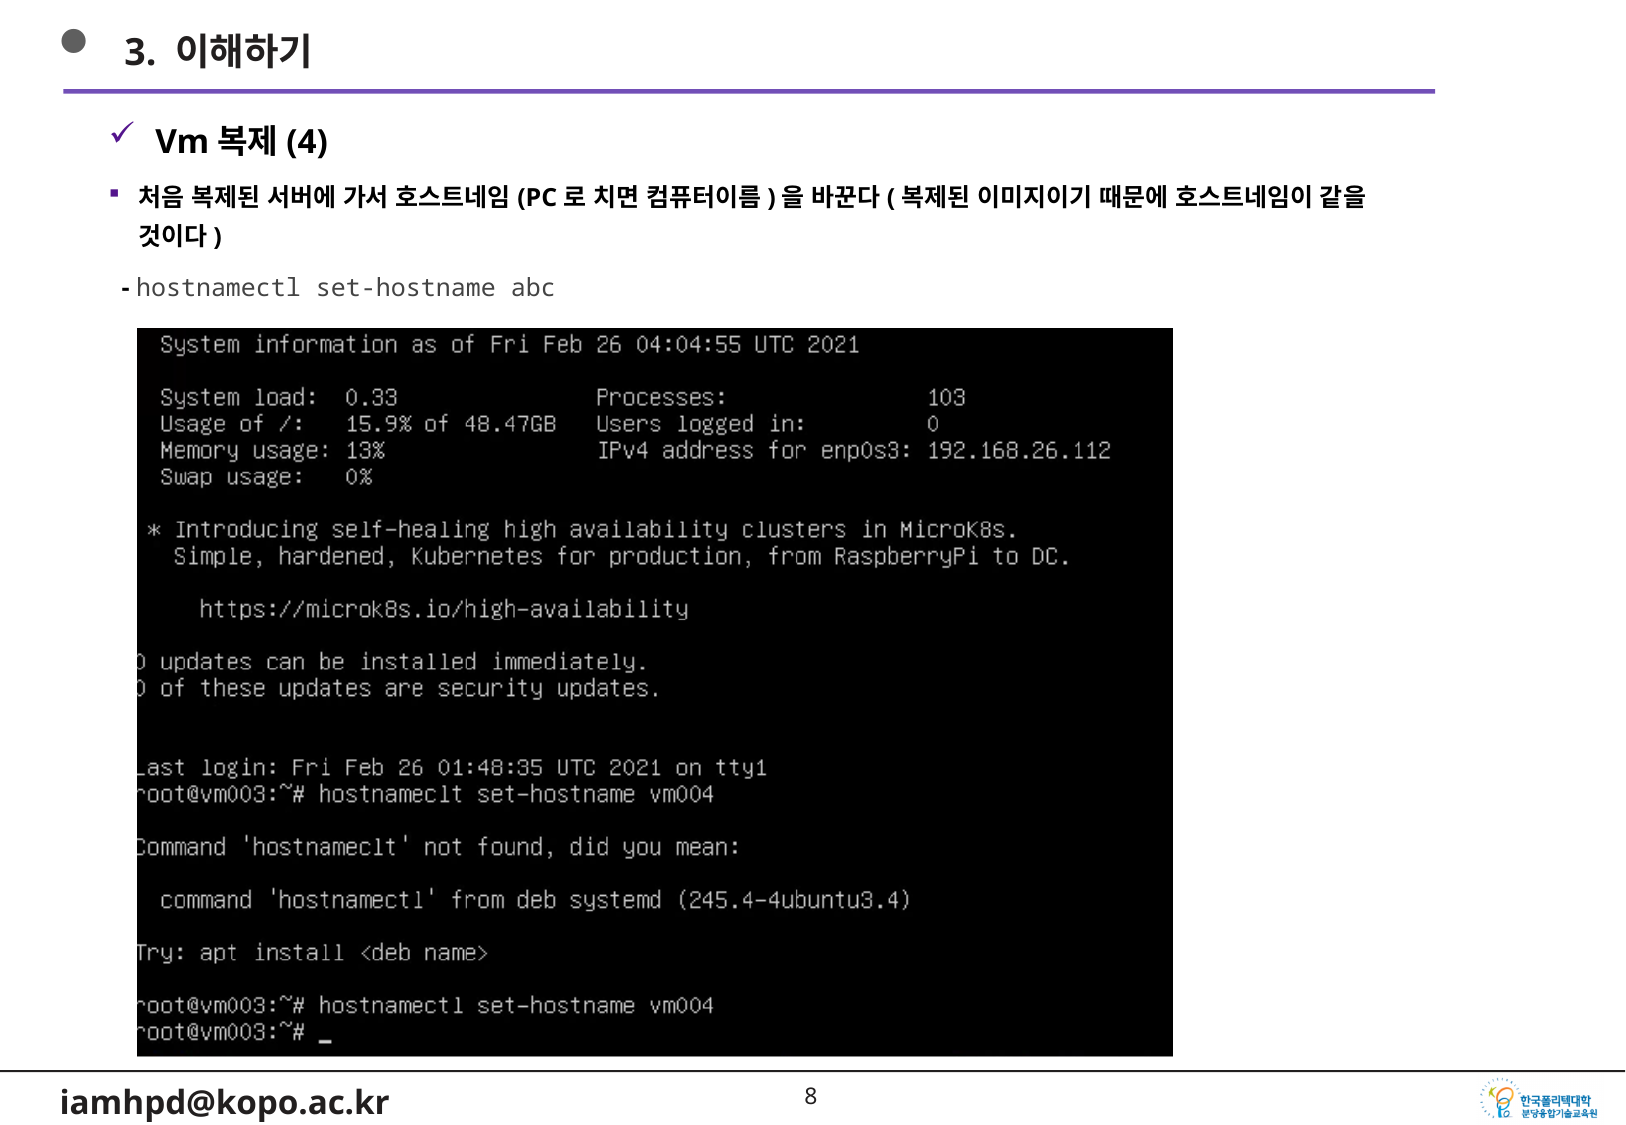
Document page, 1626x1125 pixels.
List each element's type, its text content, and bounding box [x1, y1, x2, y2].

picture [137, 328, 1173, 1057]
picture [1476, 1073, 1604, 1125]
text_box 7 [765, 1072, 857, 1123]
text_box 3. 이해하기 [109, 20, 943, 93]
text_box Vm복제(4) 처음 복제된 서버에 가서 호스트네임(PC로 치면 컴퓨터이름)을 바꾼다(복제된 이미지이기 때문에 호스트네임이 같을 것이다) - hostnamectl set-hostname abc [87, 97, 1412, 519]
text_box [44, 0, 1604, 114]
